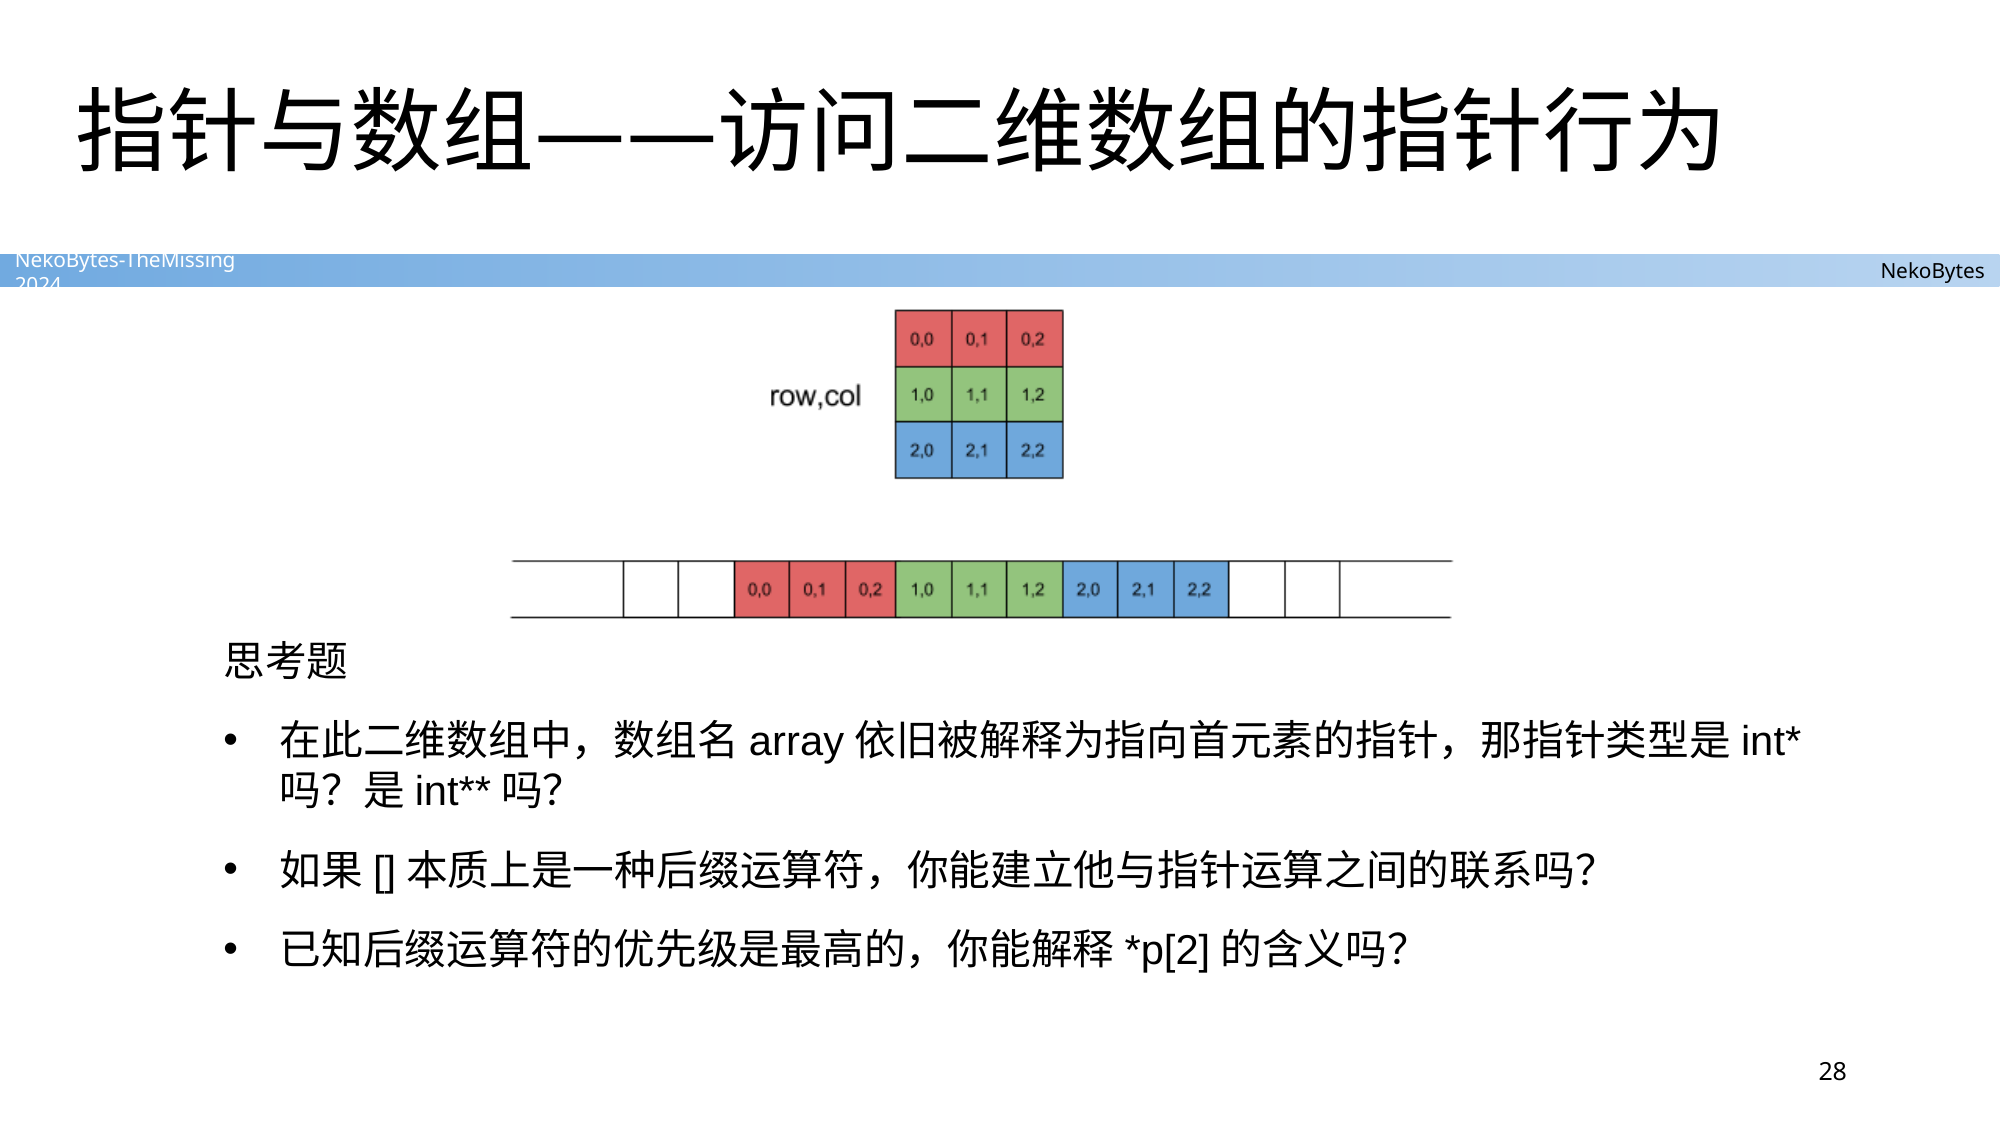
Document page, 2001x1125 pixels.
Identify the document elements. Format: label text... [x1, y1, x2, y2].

title 指针与数组——访问二维数组的指针行为 [39, 19, 1764, 237]
picture [501, 299, 1480, 653]
list 思考题🤔 在此二维数组中，数组名array依旧被解释为指向首元素的指针，那指针类型是int*吗？是int**吗？ 如果[]本质上是一种后缀运算符，你能建立他与指针运算之间的联系吗？ 已知后缀运算符的优先级是最高的，你能解释*p[2]的含义吗？ [137, 626, 1862, 1013]
slide_number 28 [1412, 1042, 1862, 1103]
